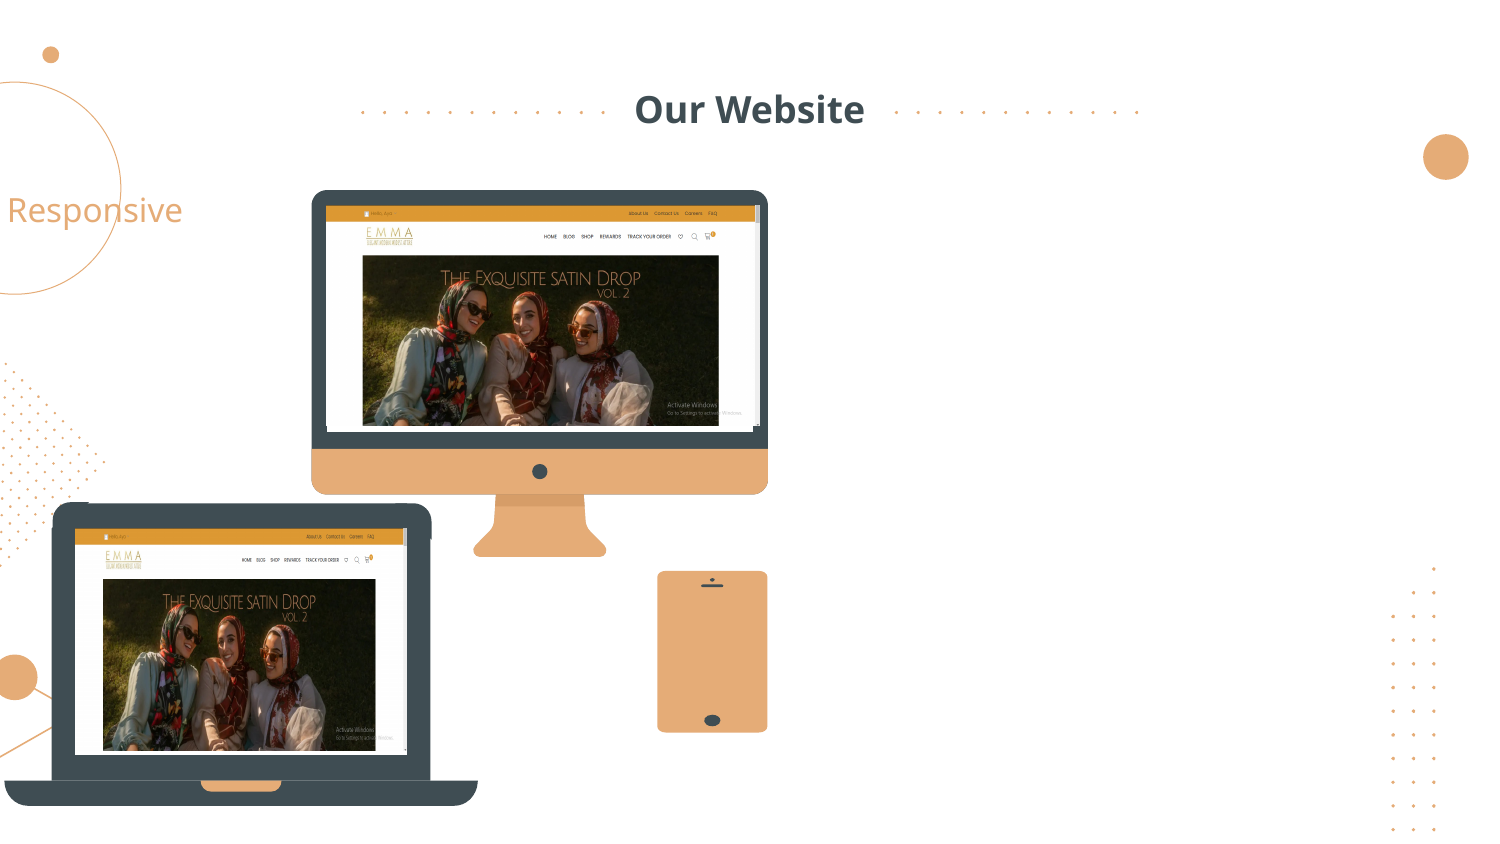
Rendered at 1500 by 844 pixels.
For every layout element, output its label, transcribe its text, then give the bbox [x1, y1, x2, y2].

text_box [4, 503, 479, 807]
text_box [657, 570, 768, 733]
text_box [311, 189, 769, 558]
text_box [894, 110, 1140, 115]
subtitle Responsive [0, 174, 453, 243]
picture [326, 205, 760, 427]
title Our Website [278, 70, 1221, 150]
picture [74, 528, 407, 751]
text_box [360, 110, 606, 115]
